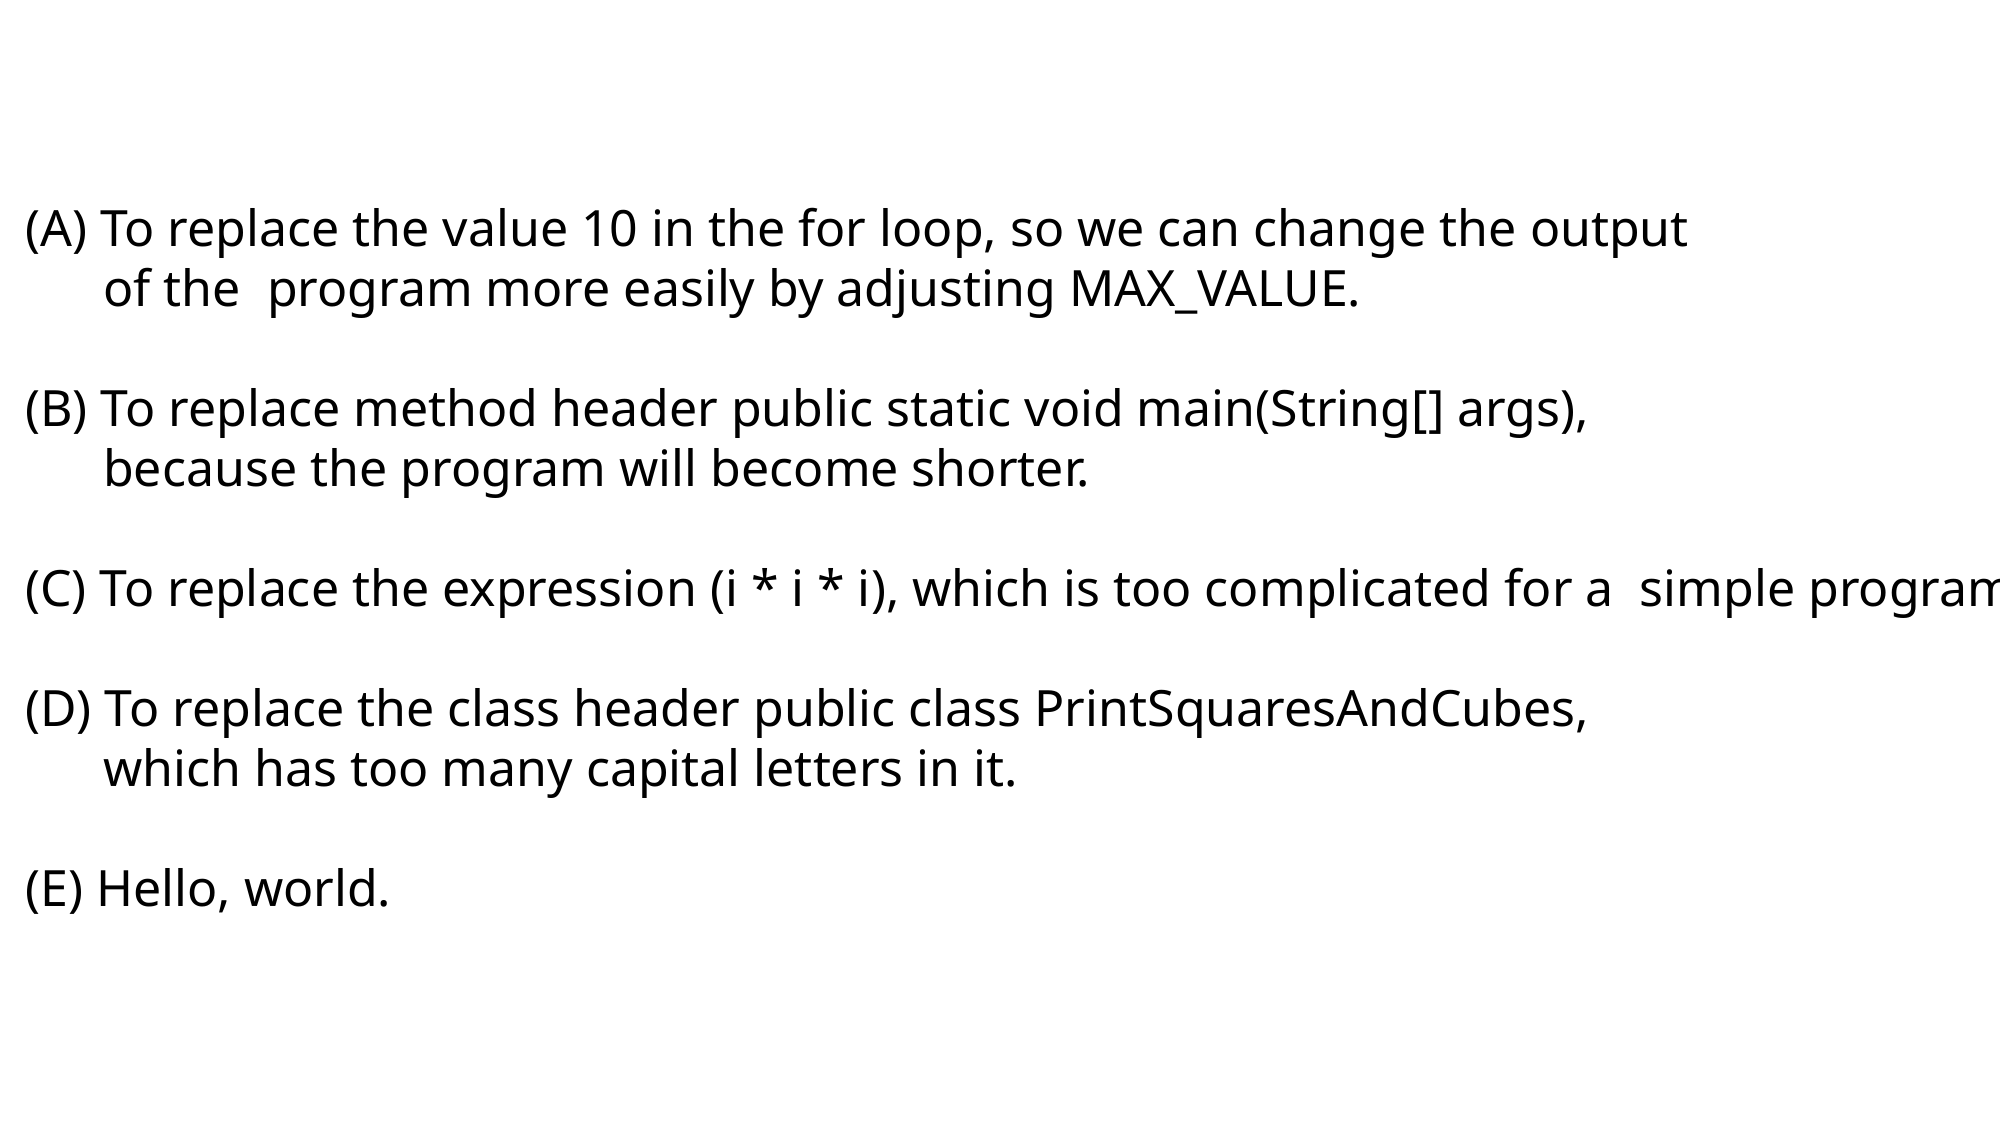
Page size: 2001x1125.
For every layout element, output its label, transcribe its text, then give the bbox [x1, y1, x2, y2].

text_box To replace the value 10 in the for loop, so we can change the output of the program more easily by adjusting MAX_VALUE. (B) To replace method header public static void main(String[] args), because the program will become shorter. (C) To replace the expression (i * i * i), which is too complicated for a simple program. (D) To replace the class header public class PrintSquaresAndCubes, which has too many capital letters in it. (E) Hello, world. [10, 188, 2000, 984]
